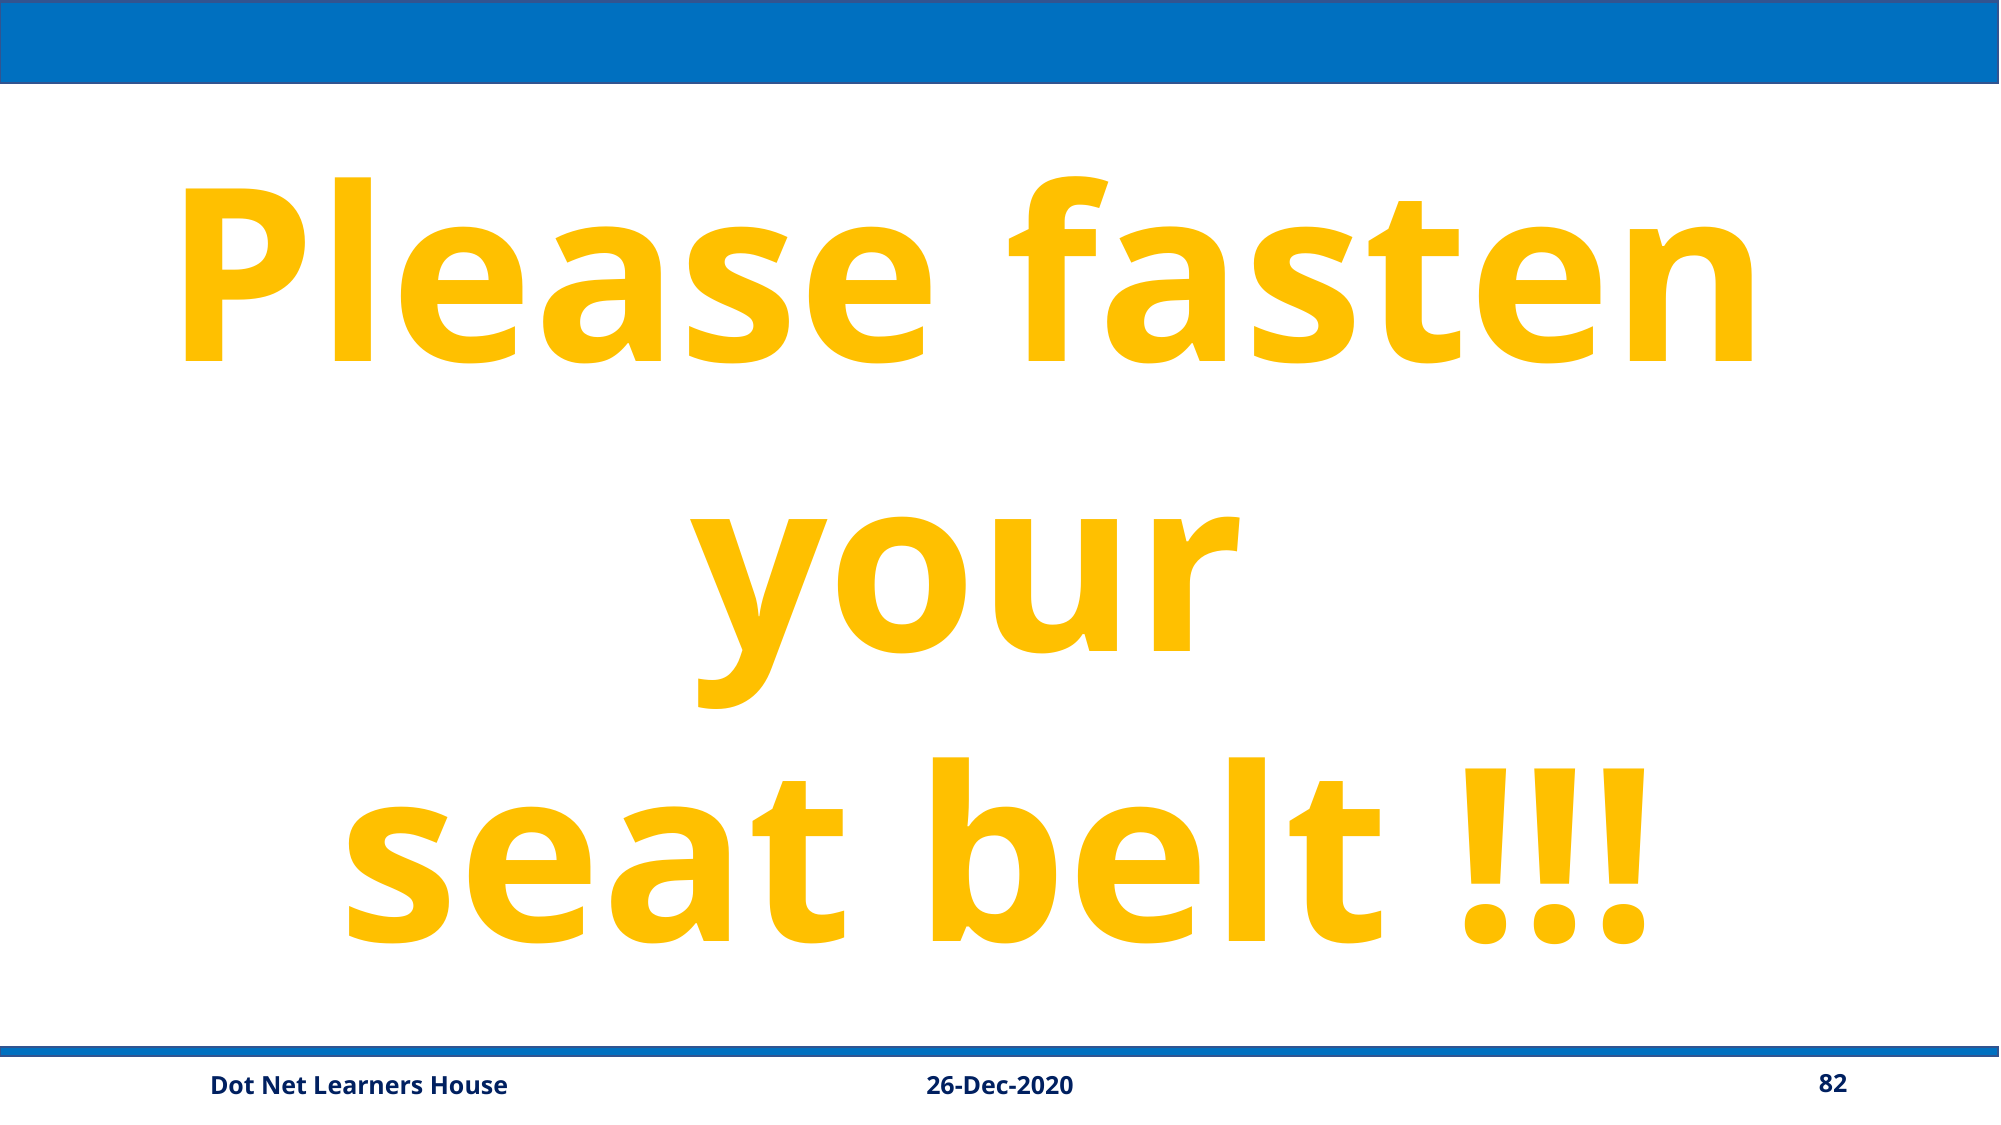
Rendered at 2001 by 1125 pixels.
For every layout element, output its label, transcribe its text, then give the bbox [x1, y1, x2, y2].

slide_number 82 [1412, 1054, 1863, 1115]
footer 26-Dec-2020 [697, 1054, 1338, 1115]
text_box [0, 1046, 1999, 1057]
text_box [0, 0, 1999, 84]
text_box Please fasten your seat belt !!! [149, 112, 1849, 998]
text_box Dot Net Learners House [21, 1054, 697, 1115]
